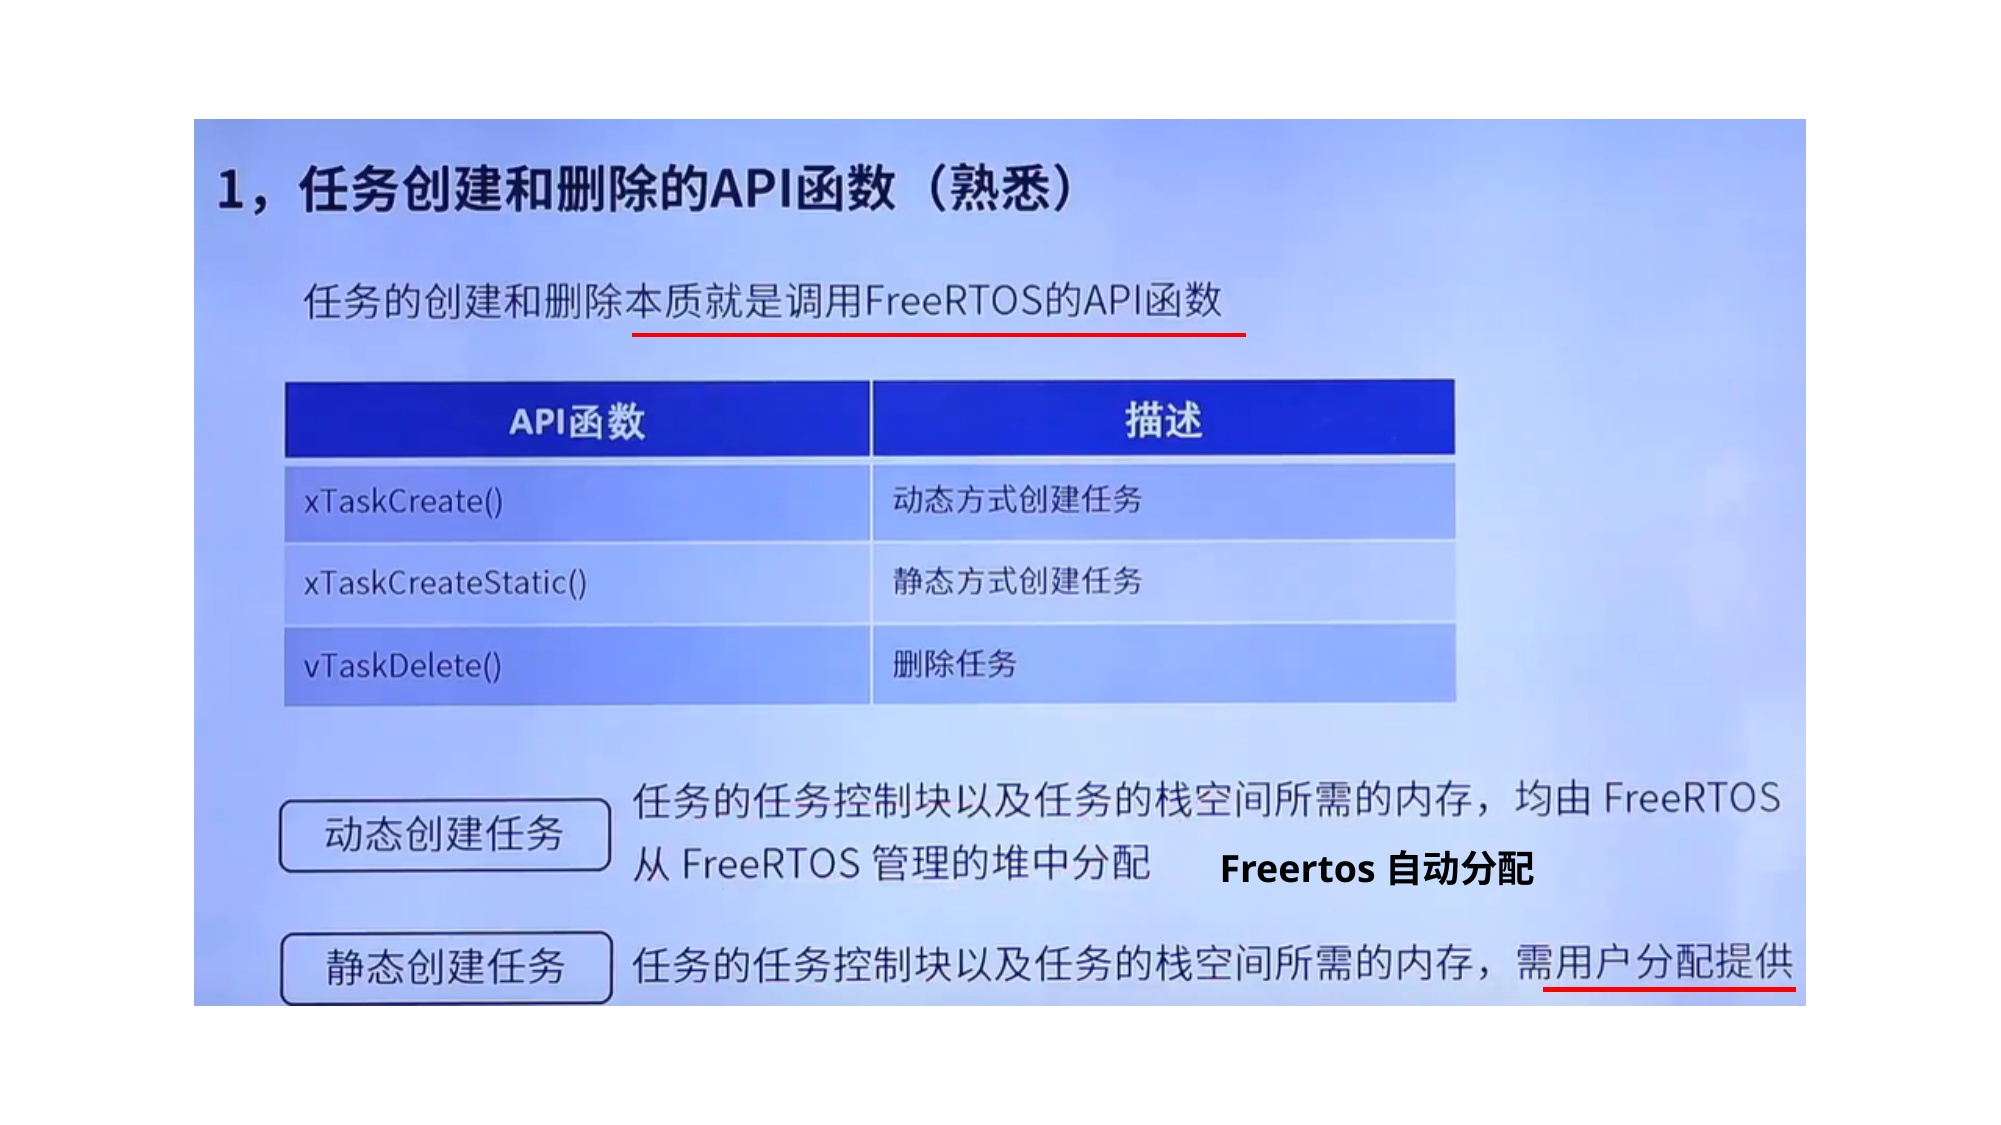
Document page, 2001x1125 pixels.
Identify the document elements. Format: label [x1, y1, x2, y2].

picture [194, 119, 1806, 1006]
